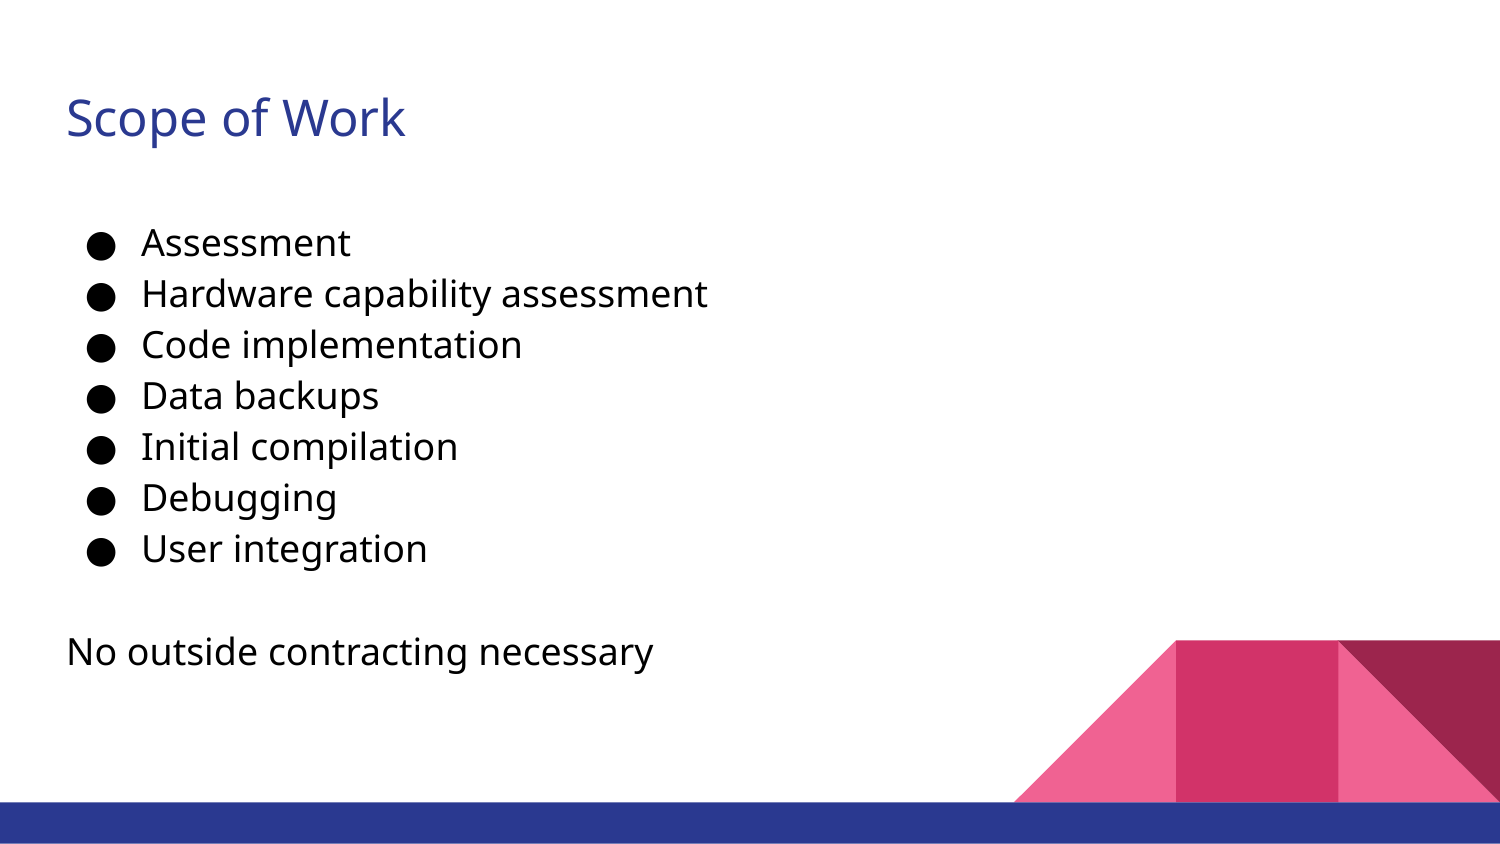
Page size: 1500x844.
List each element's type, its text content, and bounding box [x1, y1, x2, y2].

list Assessment Hardware capability assessment Code implementation Data backups Initial compilation Debugging User integration No outside contracting necessary [51, 201, 1449, 750]
title Scope of Work [51, 67, 1449, 167]
